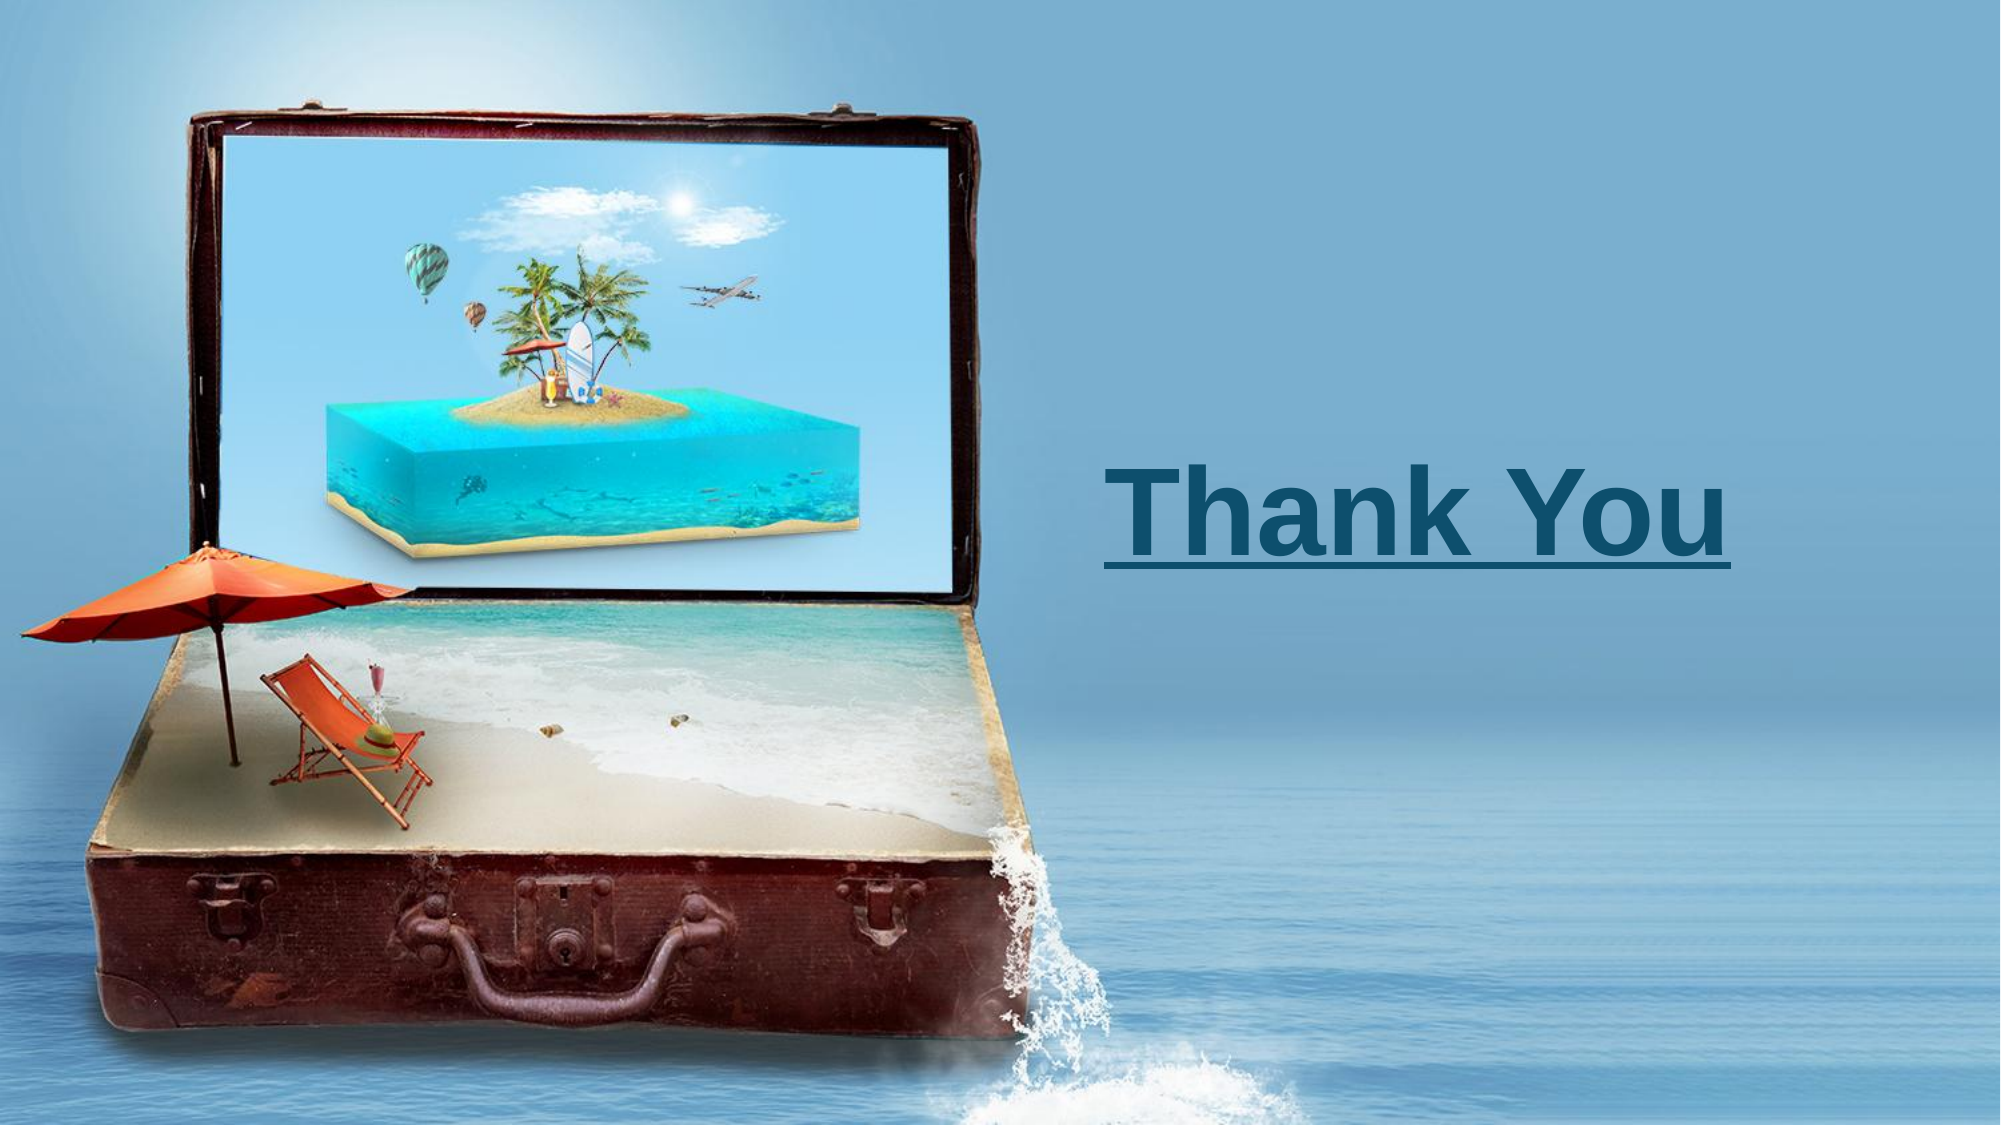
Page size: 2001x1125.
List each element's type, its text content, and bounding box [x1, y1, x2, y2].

picture [0, 0, 2001, 1125]
text_box Thank You [1089, 423, 2000, 589]
